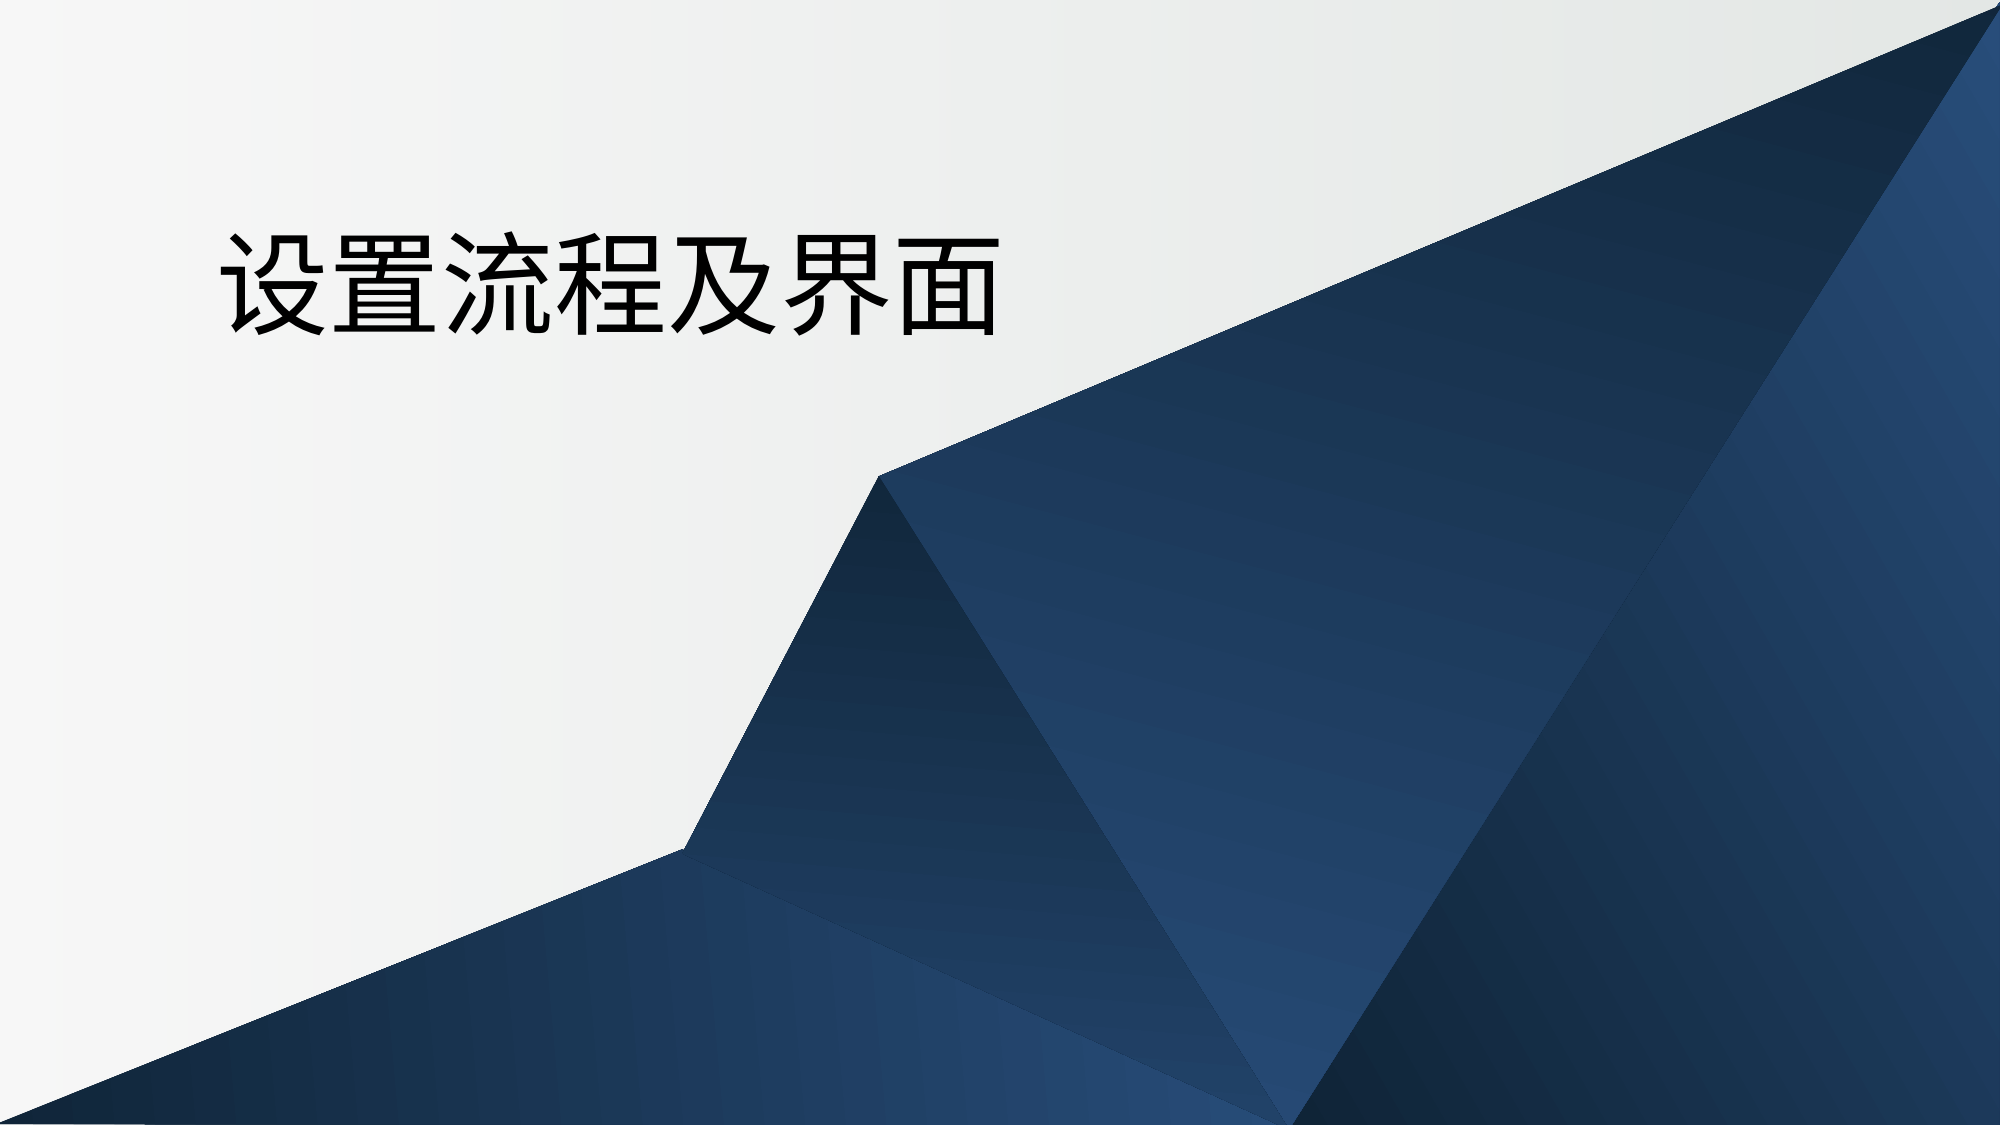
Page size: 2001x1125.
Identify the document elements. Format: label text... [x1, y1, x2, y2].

title 设置流程及界面 [122, 181, 1099, 399]
